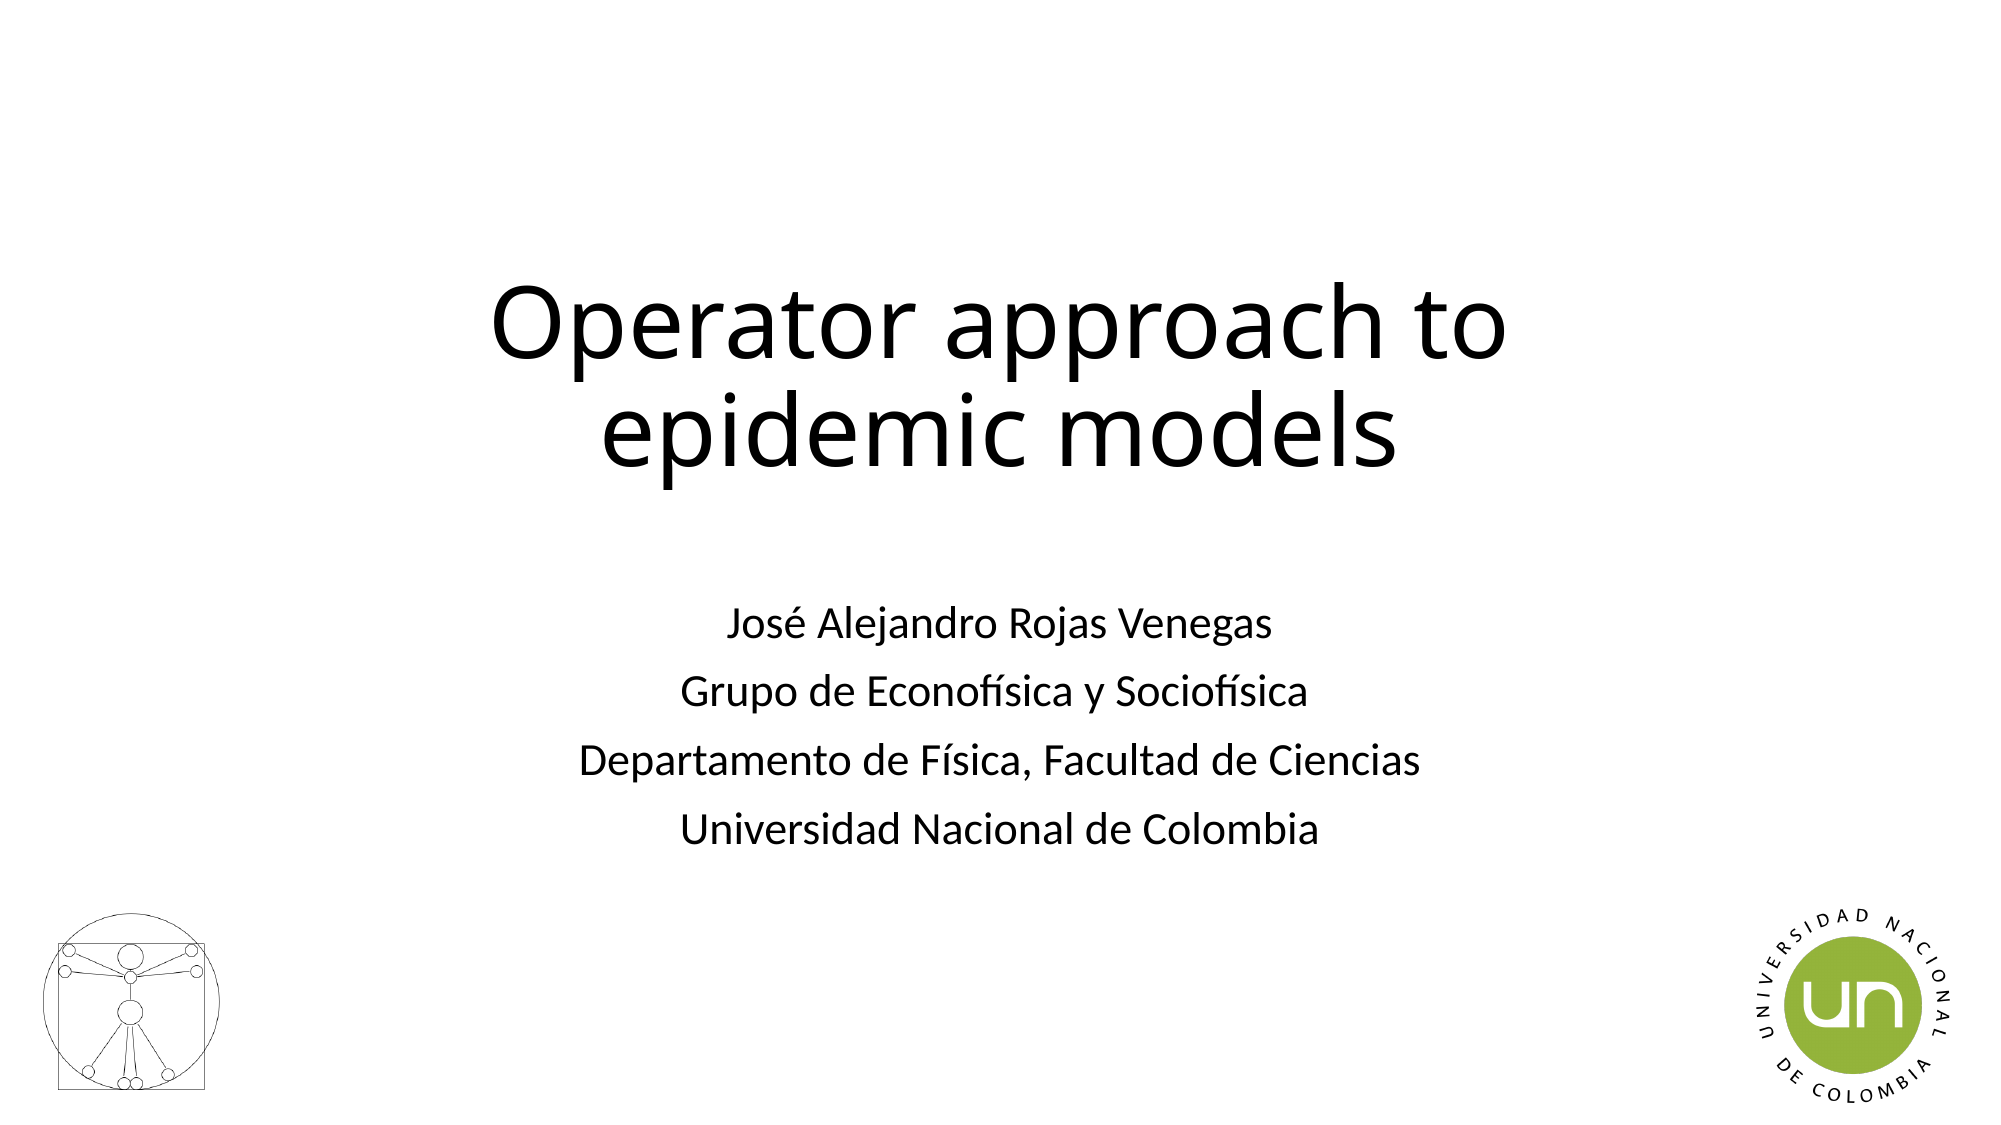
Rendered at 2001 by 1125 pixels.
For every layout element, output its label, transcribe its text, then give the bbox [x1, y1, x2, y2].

picture [29, 905, 231, 1098]
picture [1734, 888, 1971, 1125]
subtitle José Alejandro Rojas Venegas Grupo de Econofísica y Sociofísica Departamento de Física, Facultad de Ciencias Universidad Nacional de Colombia [249, 590, 1750, 863]
title Operator approach to epidemic models [249, 184, 1750, 576]
